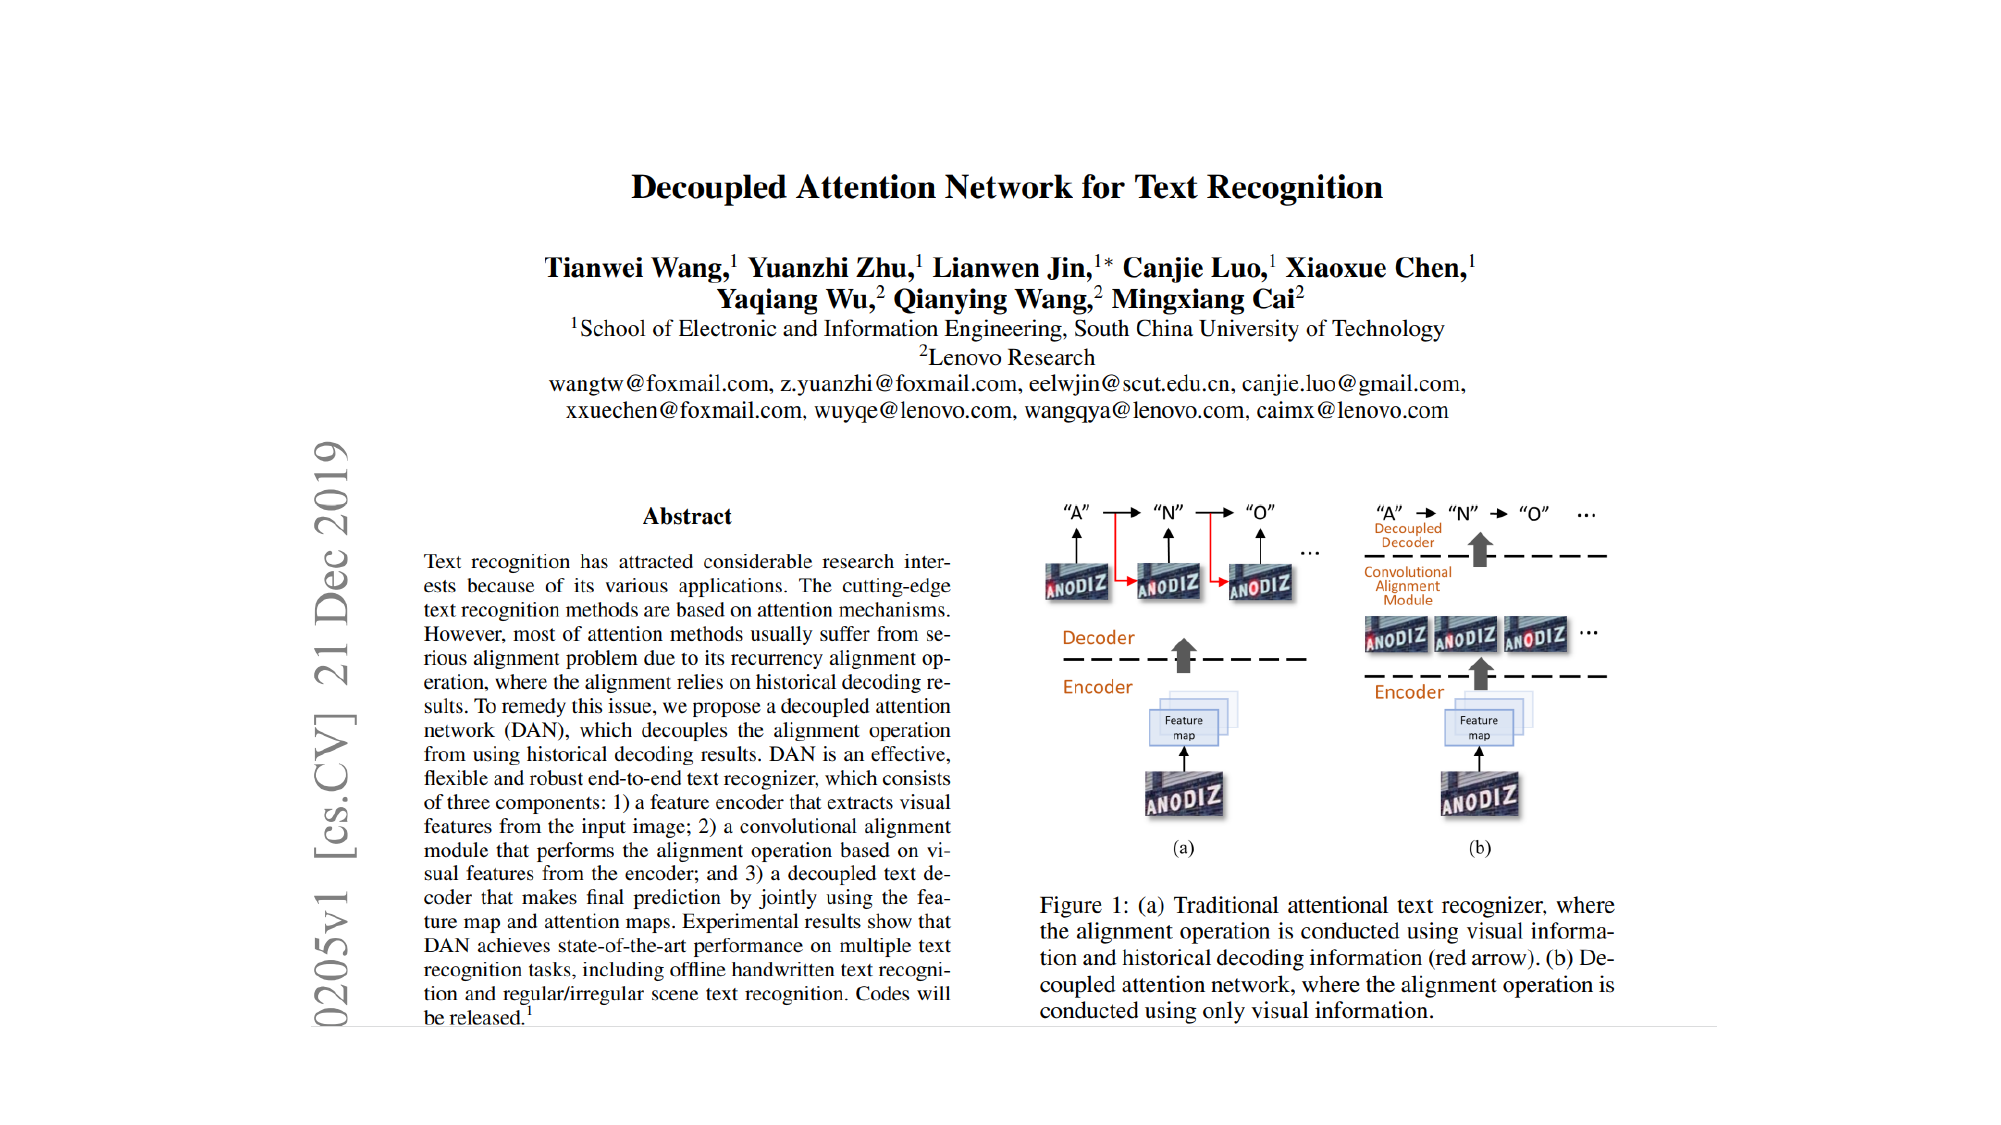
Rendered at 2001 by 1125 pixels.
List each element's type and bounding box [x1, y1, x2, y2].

picture [311, 109, 1717, 1037]
